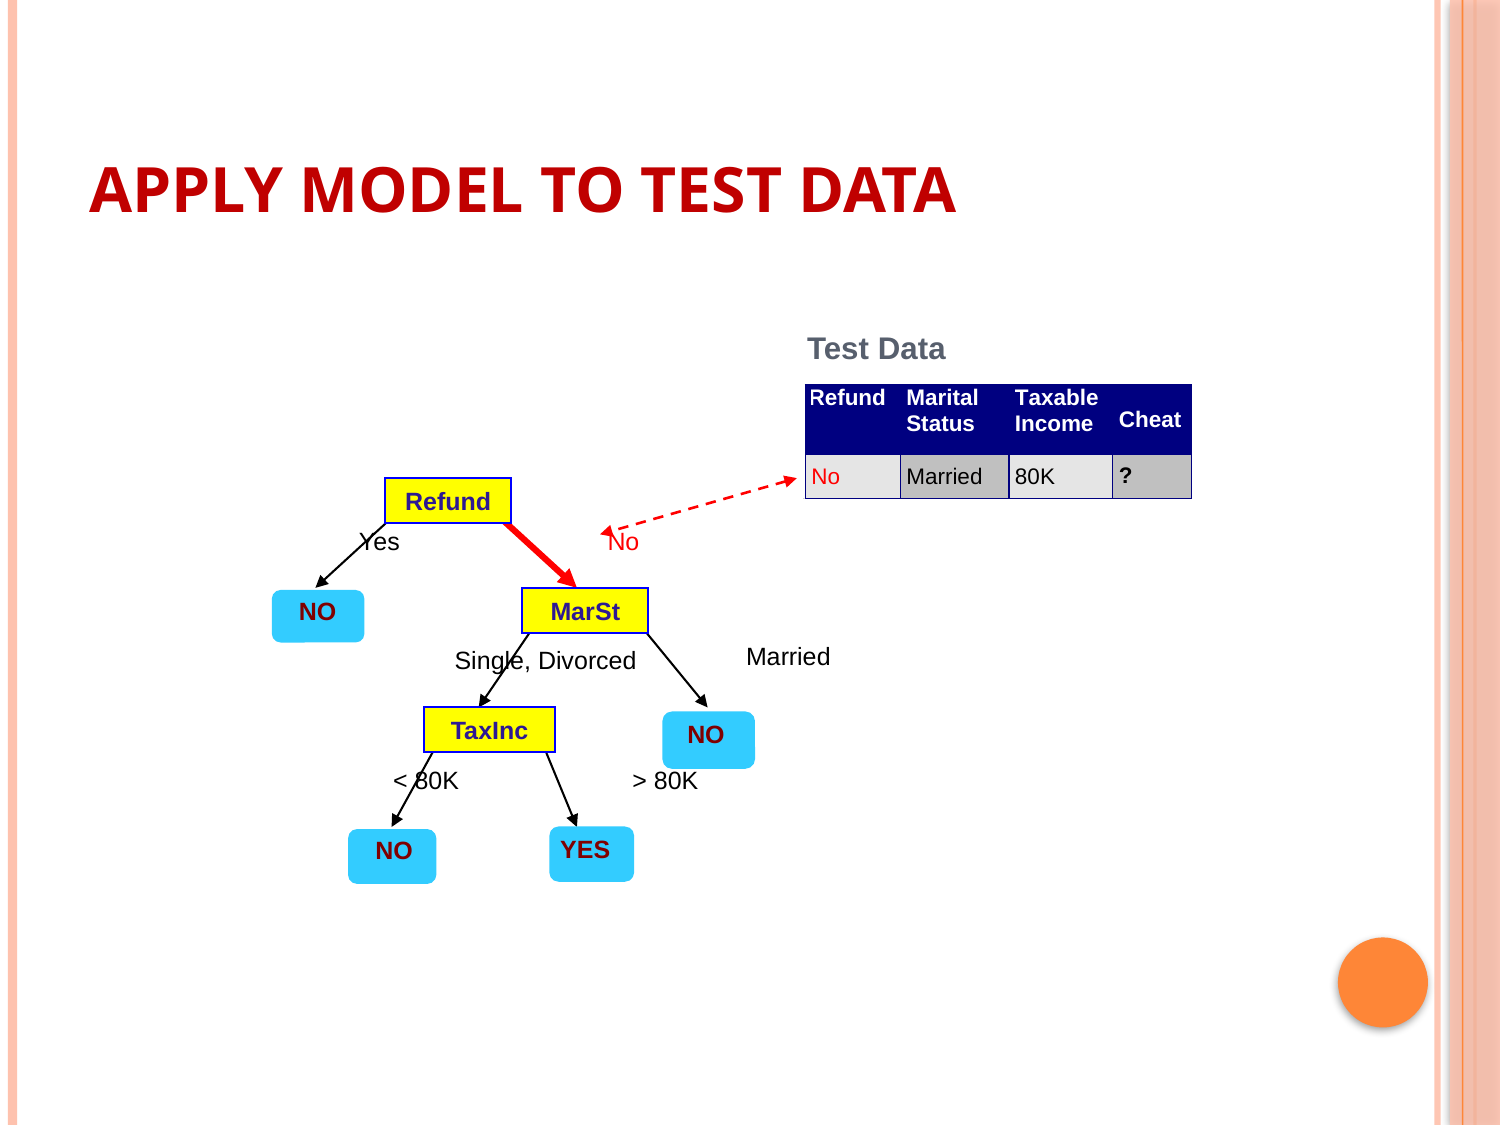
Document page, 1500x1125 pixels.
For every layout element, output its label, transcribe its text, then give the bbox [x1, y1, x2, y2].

text_box NO [616, 711, 796, 757]
text_box Yes [231, 517, 415, 563]
text_box [348, 872, 437, 884]
text_box YES [539, 826, 632, 872]
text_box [796, 383, 1209, 525]
text_box Single, Divorced [327, 637, 652, 683]
text_box Refund [385, 478, 512, 523]
text_box [566, 802, 578, 826]
text_box [271, 633, 365, 643]
text_box [391, 802, 406, 826]
text_box [315, 563, 343, 587]
text_box [549, 563, 577, 587]
text_box NO [304, 826, 484, 872]
text_box NO [228, 587, 408, 633]
text_box > 80K [505, 757, 714, 802]
text_box [478, 683, 496, 707]
text_box Married [618, 633, 853, 679]
text_box No [480, 517, 655, 563]
text_box [684, 679, 708, 708]
text_box MarSt [522, 587, 649, 633]
text_box [549, 830, 635, 882]
text_box TaxInc [424, 707, 556, 753]
text_box Test Data [778, 328, 975, 373]
text_box [714, 757, 756, 769]
title Apply Model to Test Data [75, 45, 1300, 233]
text_box [779, 475, 790, 488]
text_box < 80K [265, 757, 475, 802]
text_box [600, 524, 615, 537]
